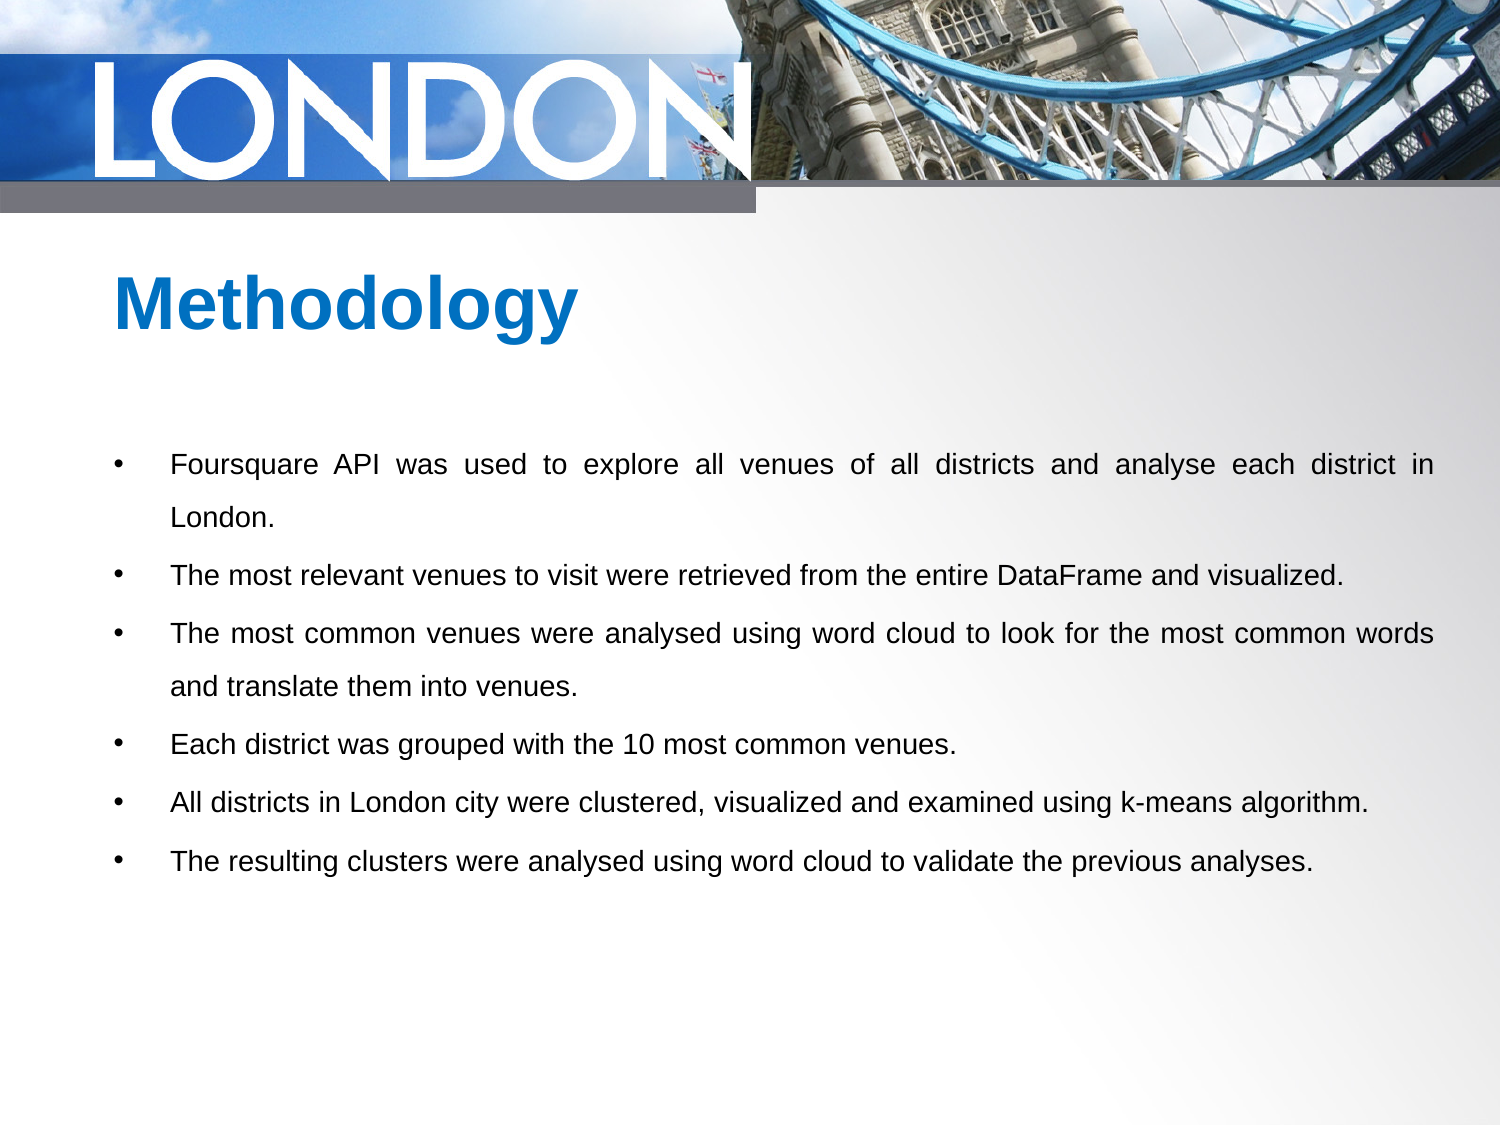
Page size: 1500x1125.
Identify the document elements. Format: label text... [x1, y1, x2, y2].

title Methodology [98, 236, 1427, 363]
picture [0, 0, 1500, 1125]
list Foursquare API was used to explore all venues of all districts and analyse each district in London. The most relevant venues to visit were retrieved from the entire DataFrame and visualized. The most common venues were analysed using word cloud to look for the most common words and translate them into venues. Each district was grouped with the 10 most common venues. All districts in London city were clustered, visualized and examined using k-means algorithm. The resulting clusters were analysed using word cloud to validate the previous analyses. [98, 412, 1452, 864]
